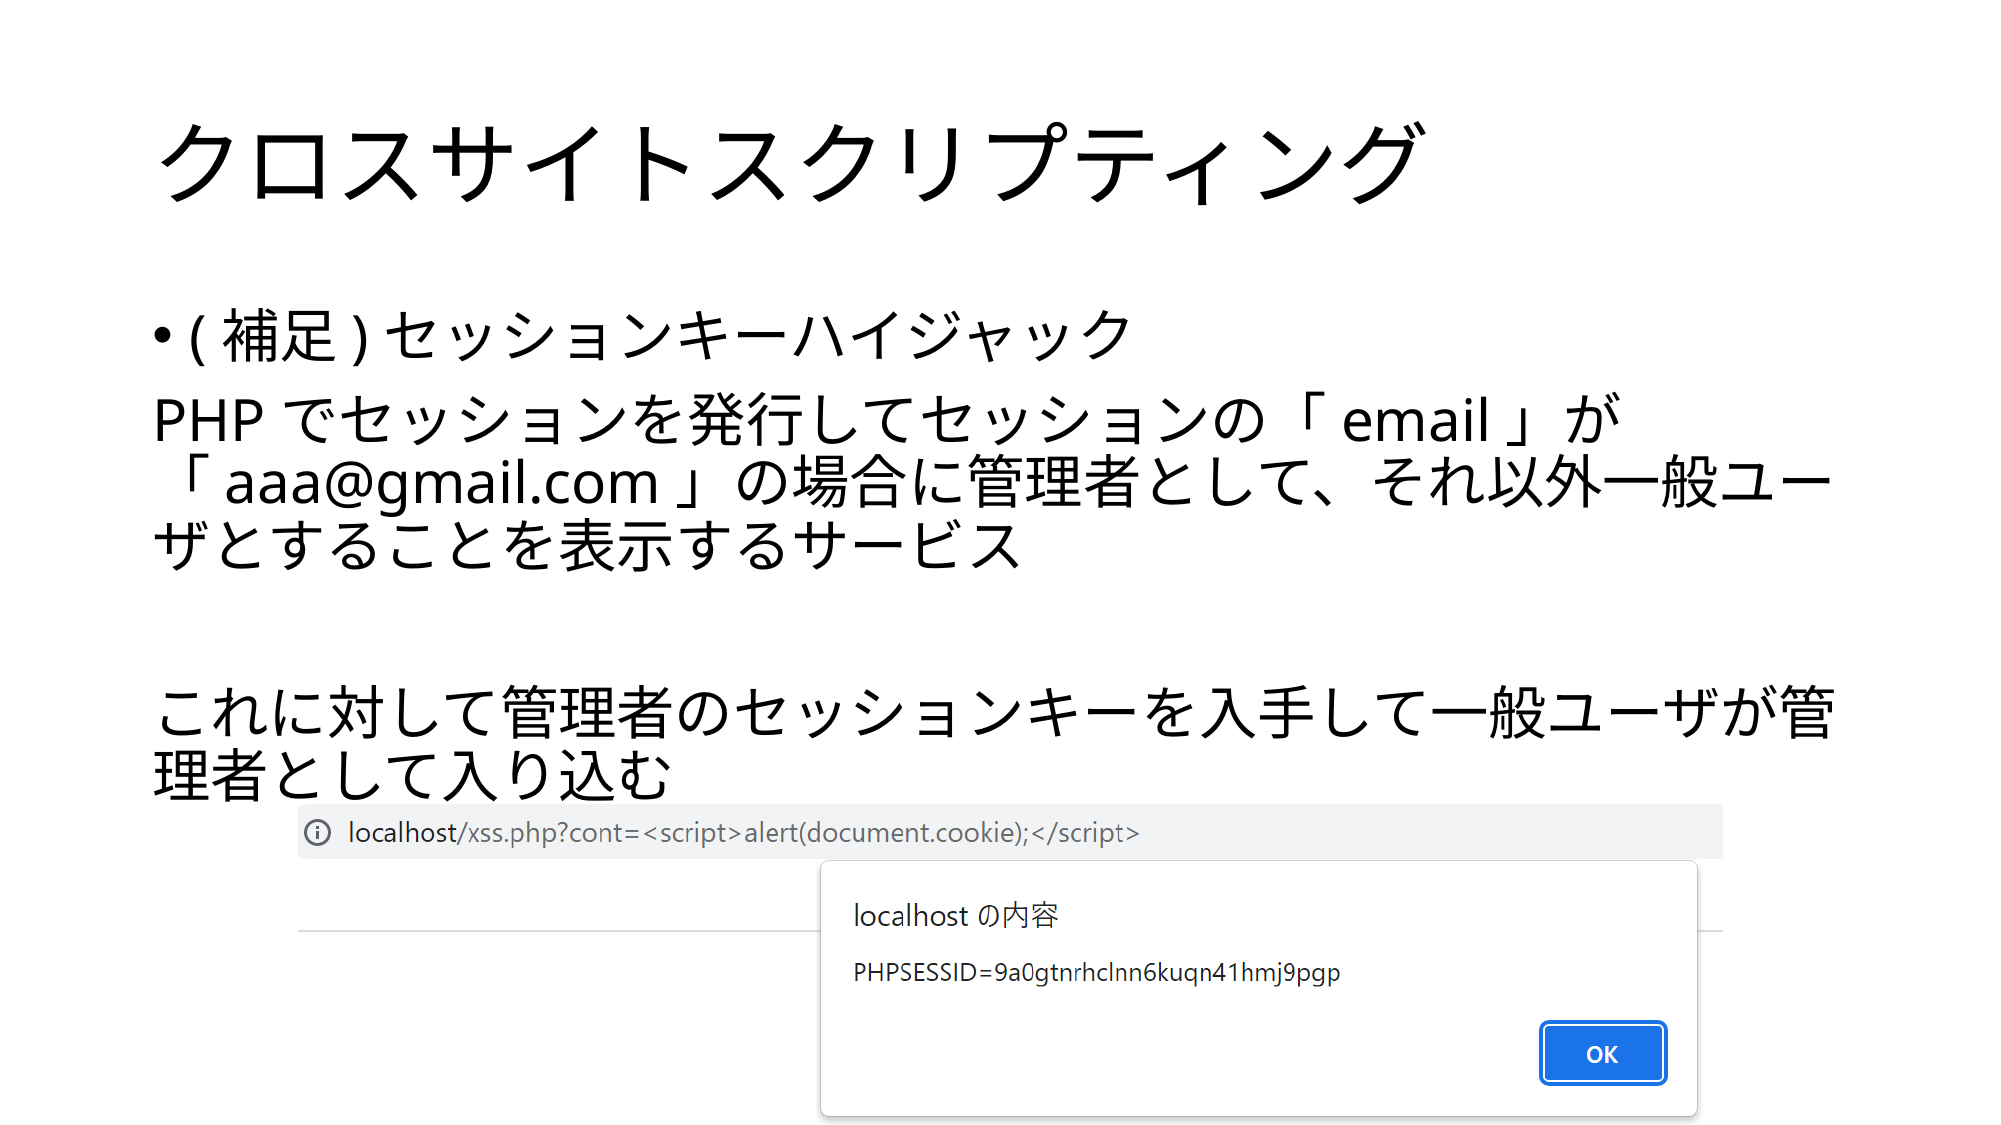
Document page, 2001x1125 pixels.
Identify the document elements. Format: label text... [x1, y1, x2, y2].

picture [298, 802, 1723, 1125]
title クロスサイトスクリプティング [137, 59, 1863, 278]
list (補足)セッションキーハイジャック PHPでセッションを発行してセッションの「email」が「aaa@gmail.com」の場合に管理者として、それ以外一般ユーザとすることを表示するサービス これに対して管理者のセッションキーを入手して一般ユーザが管理者として入り込む [137, 299, 1863, 1014]
